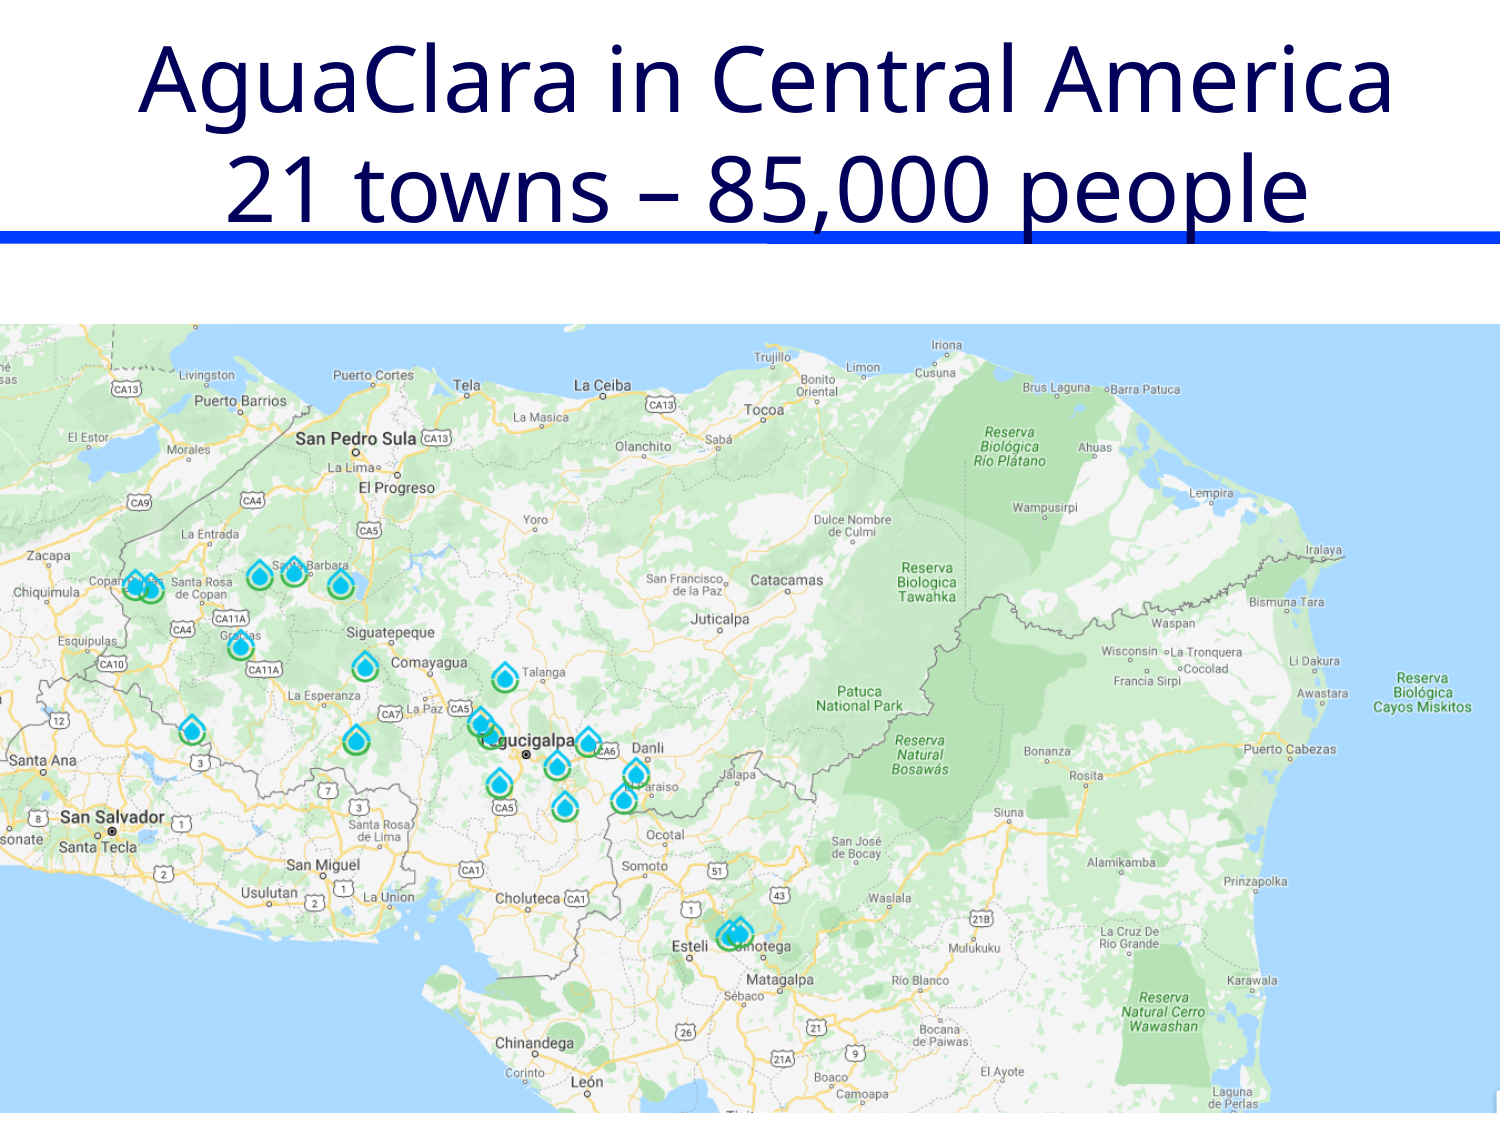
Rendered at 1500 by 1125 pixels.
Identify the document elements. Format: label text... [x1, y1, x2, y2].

picture [0, 324, 1500, 1113]
title AguaClara in Central America 21 towns – 85,000 people [75, 37, 1463, 225]
